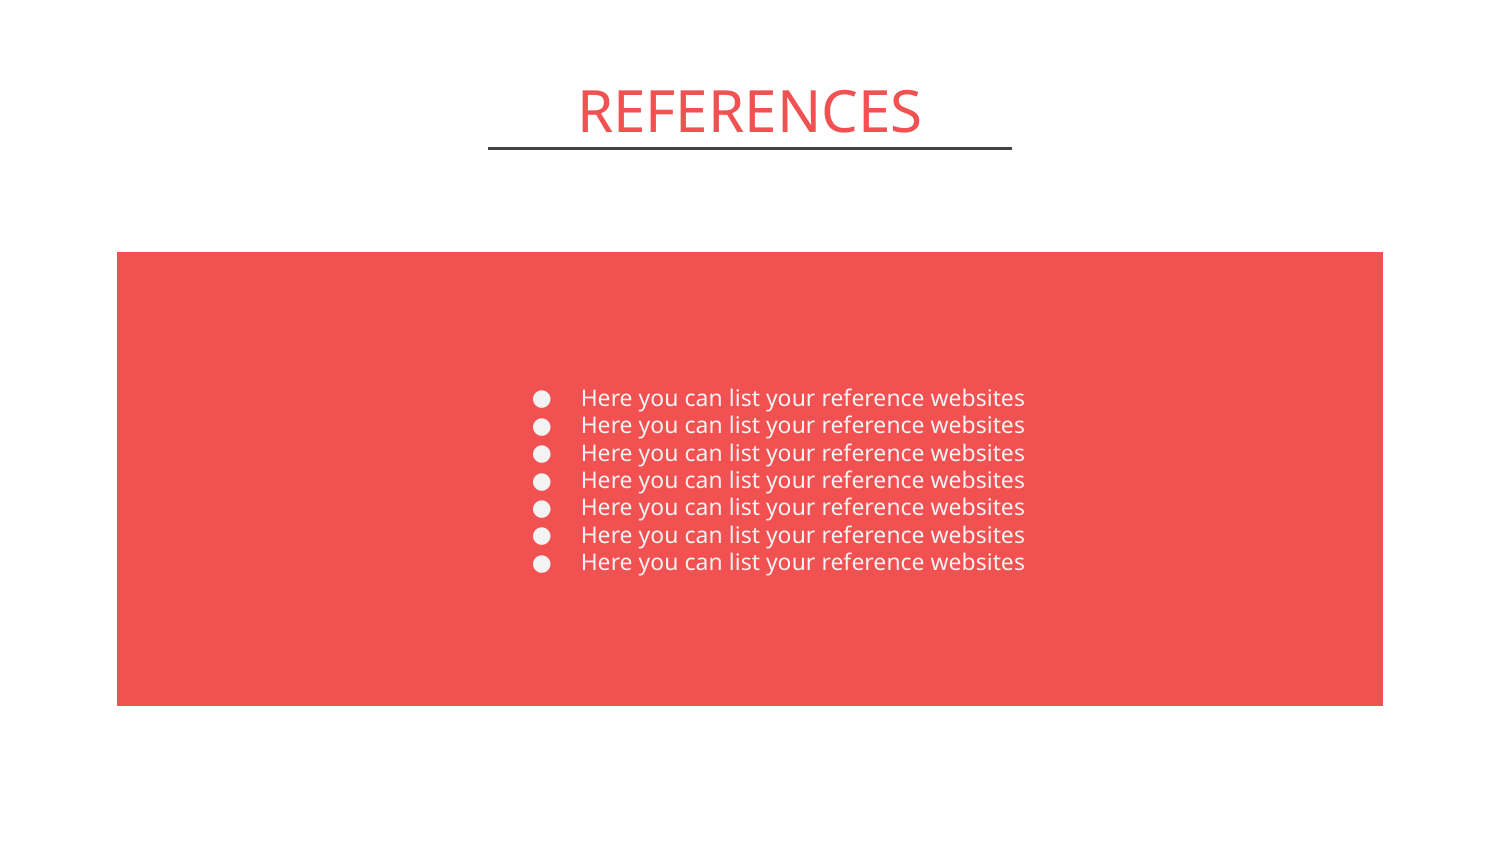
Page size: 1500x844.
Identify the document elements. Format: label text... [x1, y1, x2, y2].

subtitle Here you can list your reference websites Here you can list your reference websites Here you can list your reference websites Here you can list your reference websites Here you can list your reference websites Here you can list your reference websites Here you can list your reference websites [490, 325, 1052, 634]
title REFERENCES [9, 76, 1491, 143]
